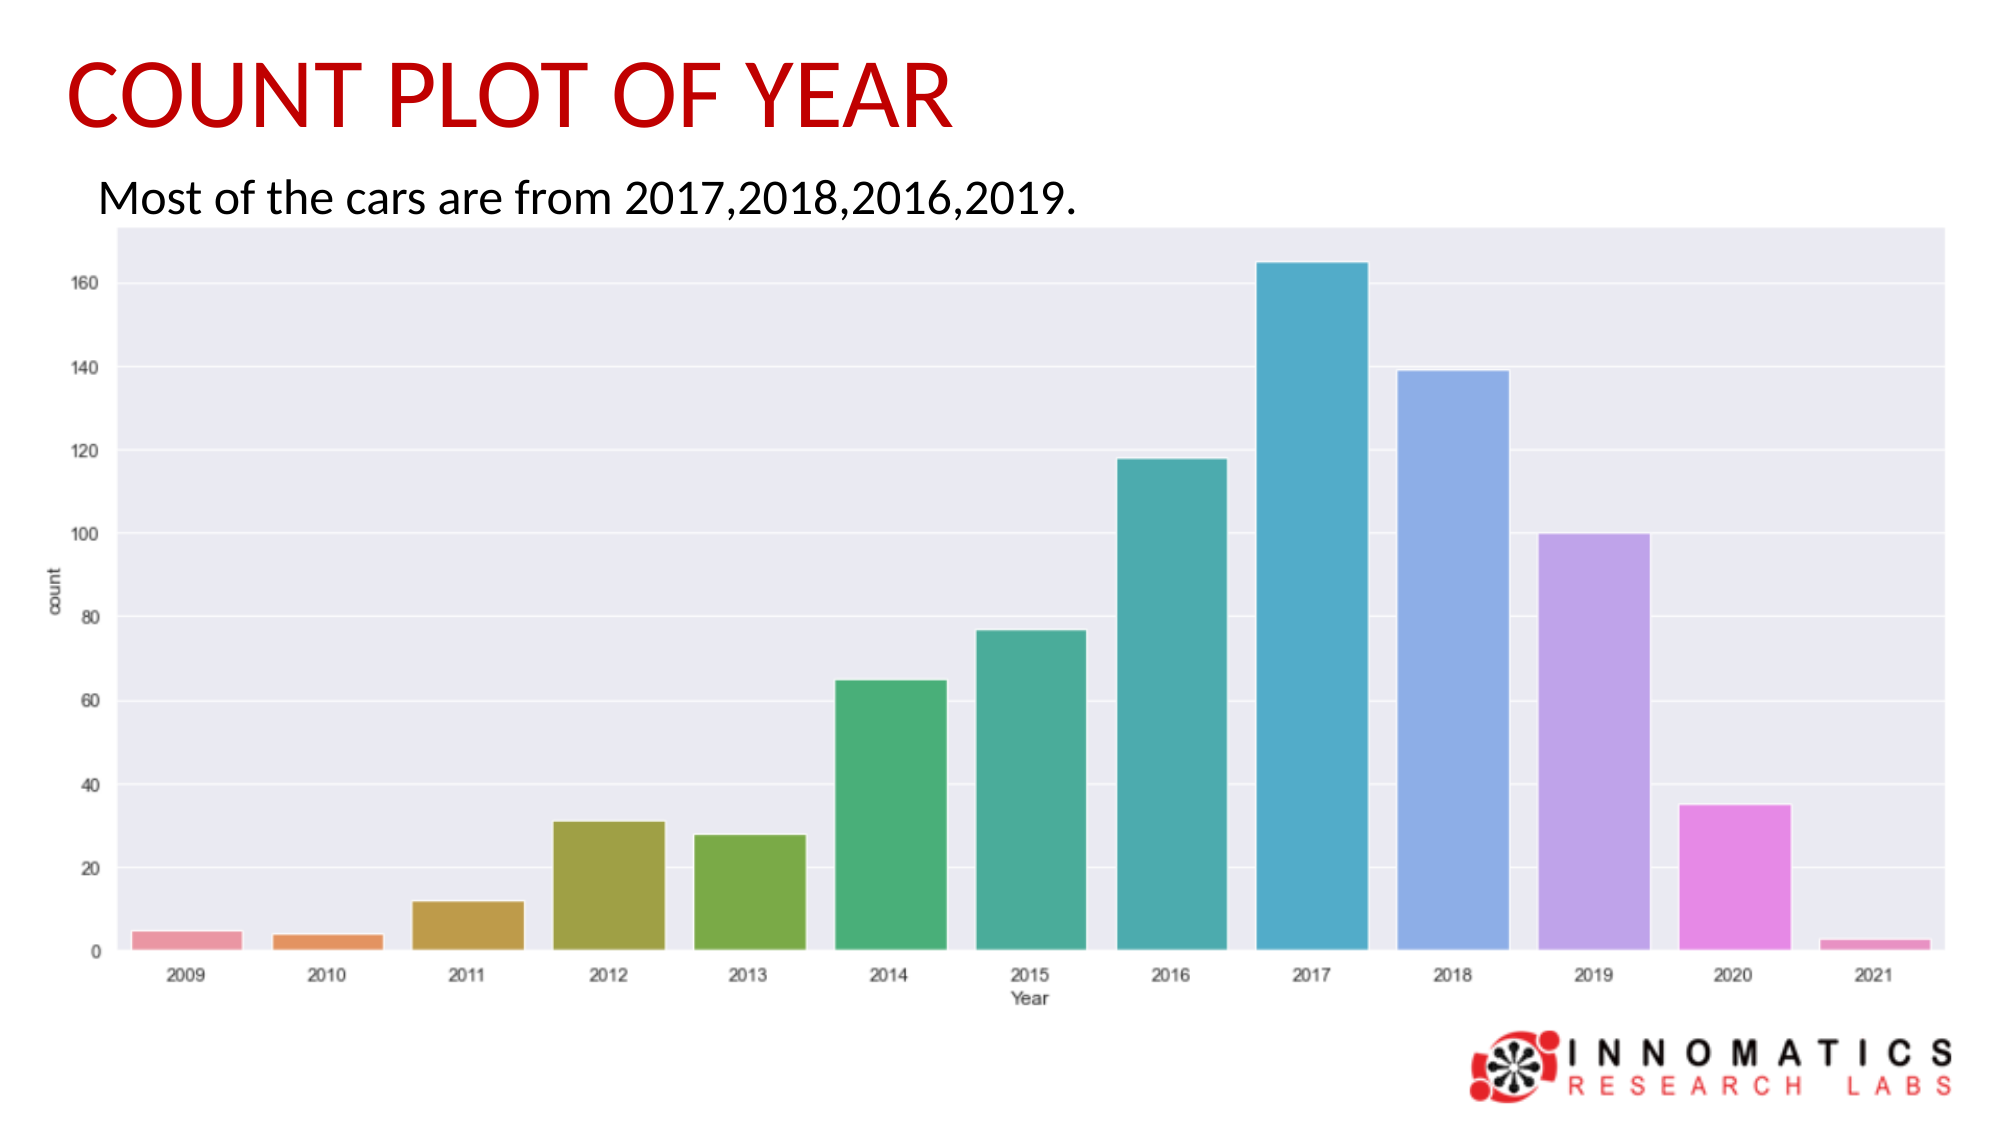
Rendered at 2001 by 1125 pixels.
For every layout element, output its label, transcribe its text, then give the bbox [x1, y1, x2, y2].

text_box Most of the cars are from 2017,2018,2016,2019. [82, 156, 1301, 209]
picture [13, 209, 1975, 1125]
text_box COUNT PLOT OF YEAR [30, 20, 1014, 156]
